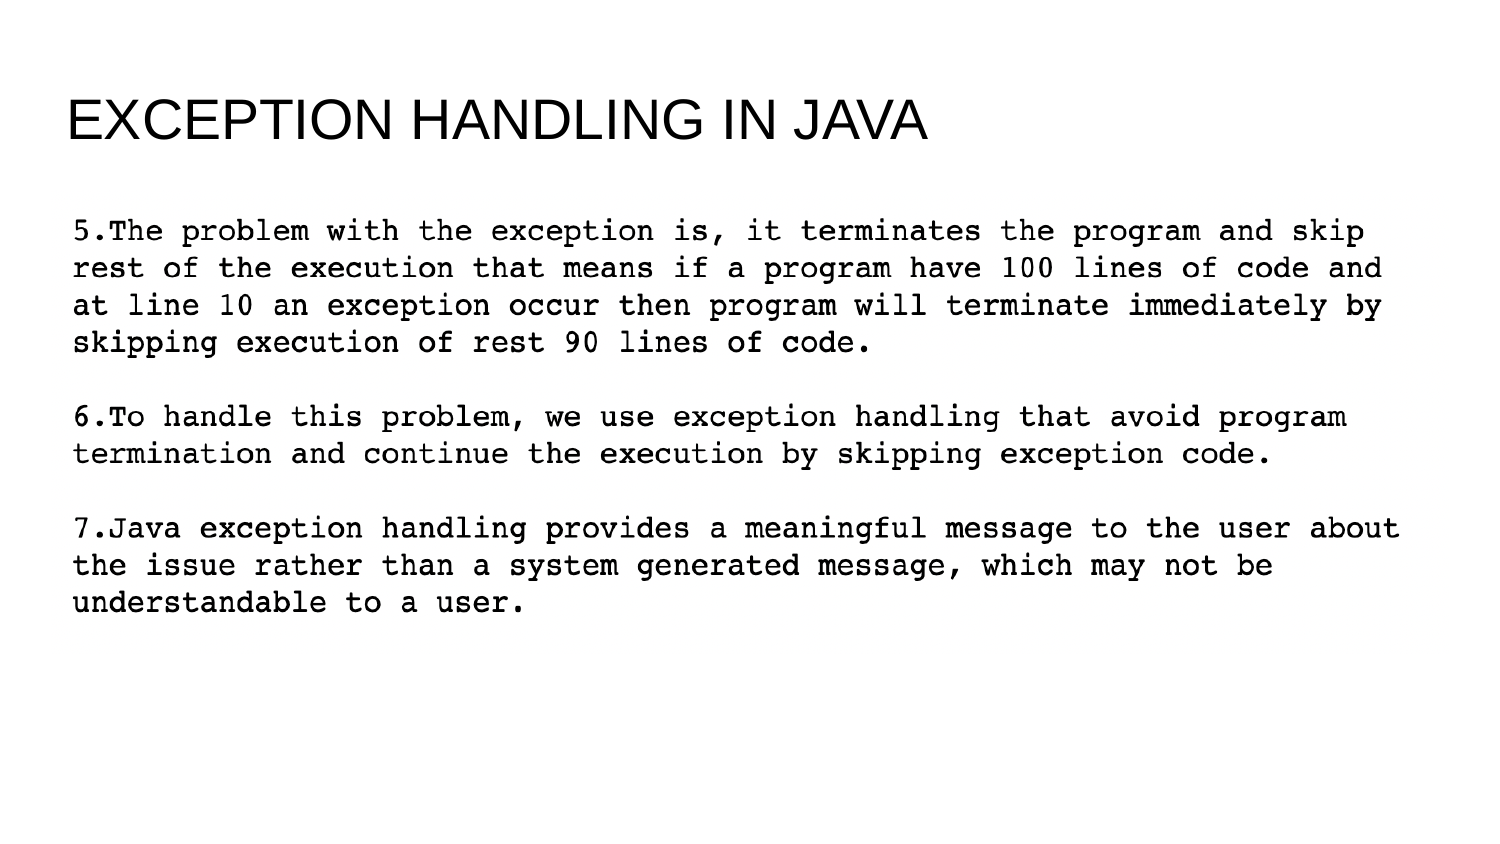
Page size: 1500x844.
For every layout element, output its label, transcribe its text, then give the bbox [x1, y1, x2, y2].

picture [50, 190, 1450, 654]
title EXCEPTION HANDLING IN JAVA [51, 72, 1449, 167]
